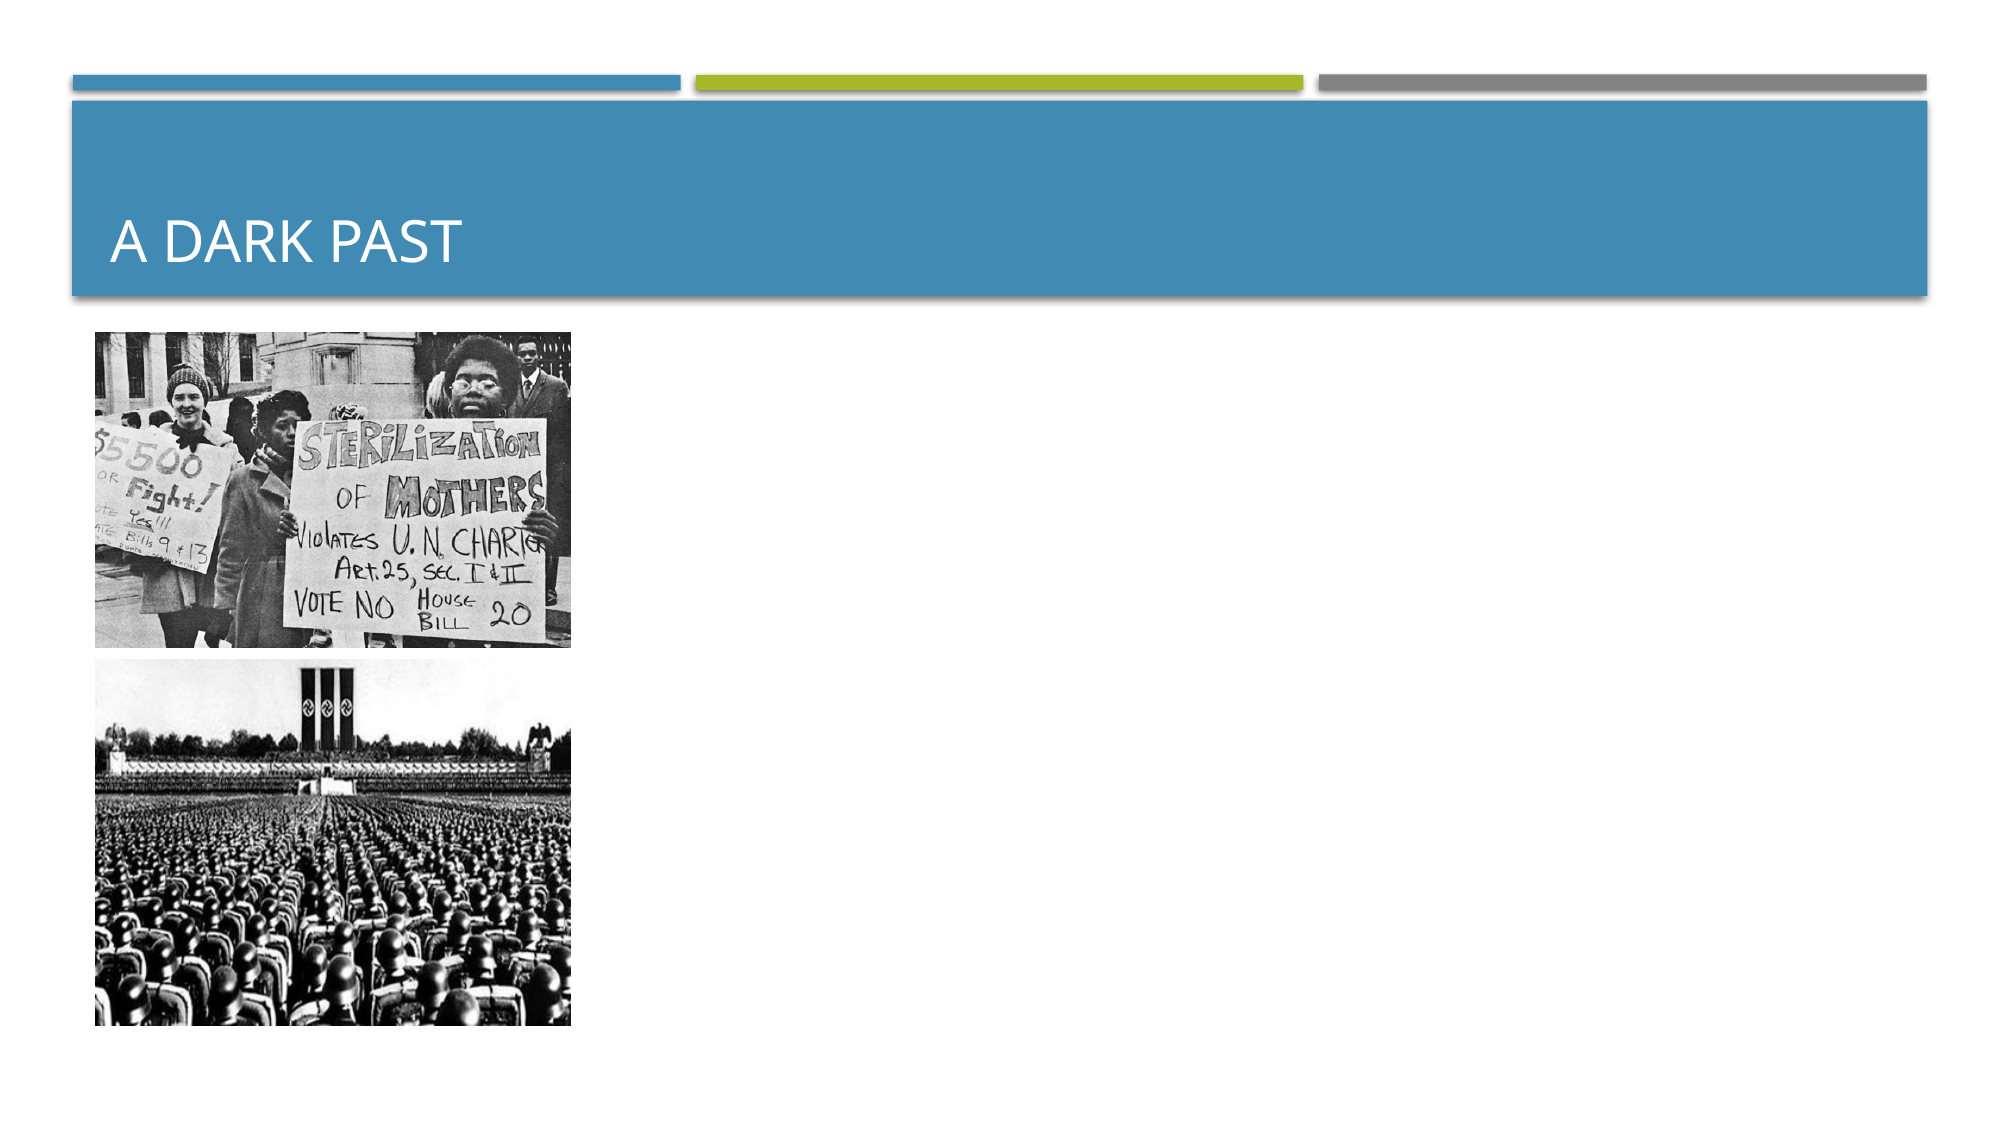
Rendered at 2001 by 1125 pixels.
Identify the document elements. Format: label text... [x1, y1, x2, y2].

title A dark past [95, 115, 1905, 282]
picture [94, 331, 572, 649]
picture [94, 658, 572, 1026]
